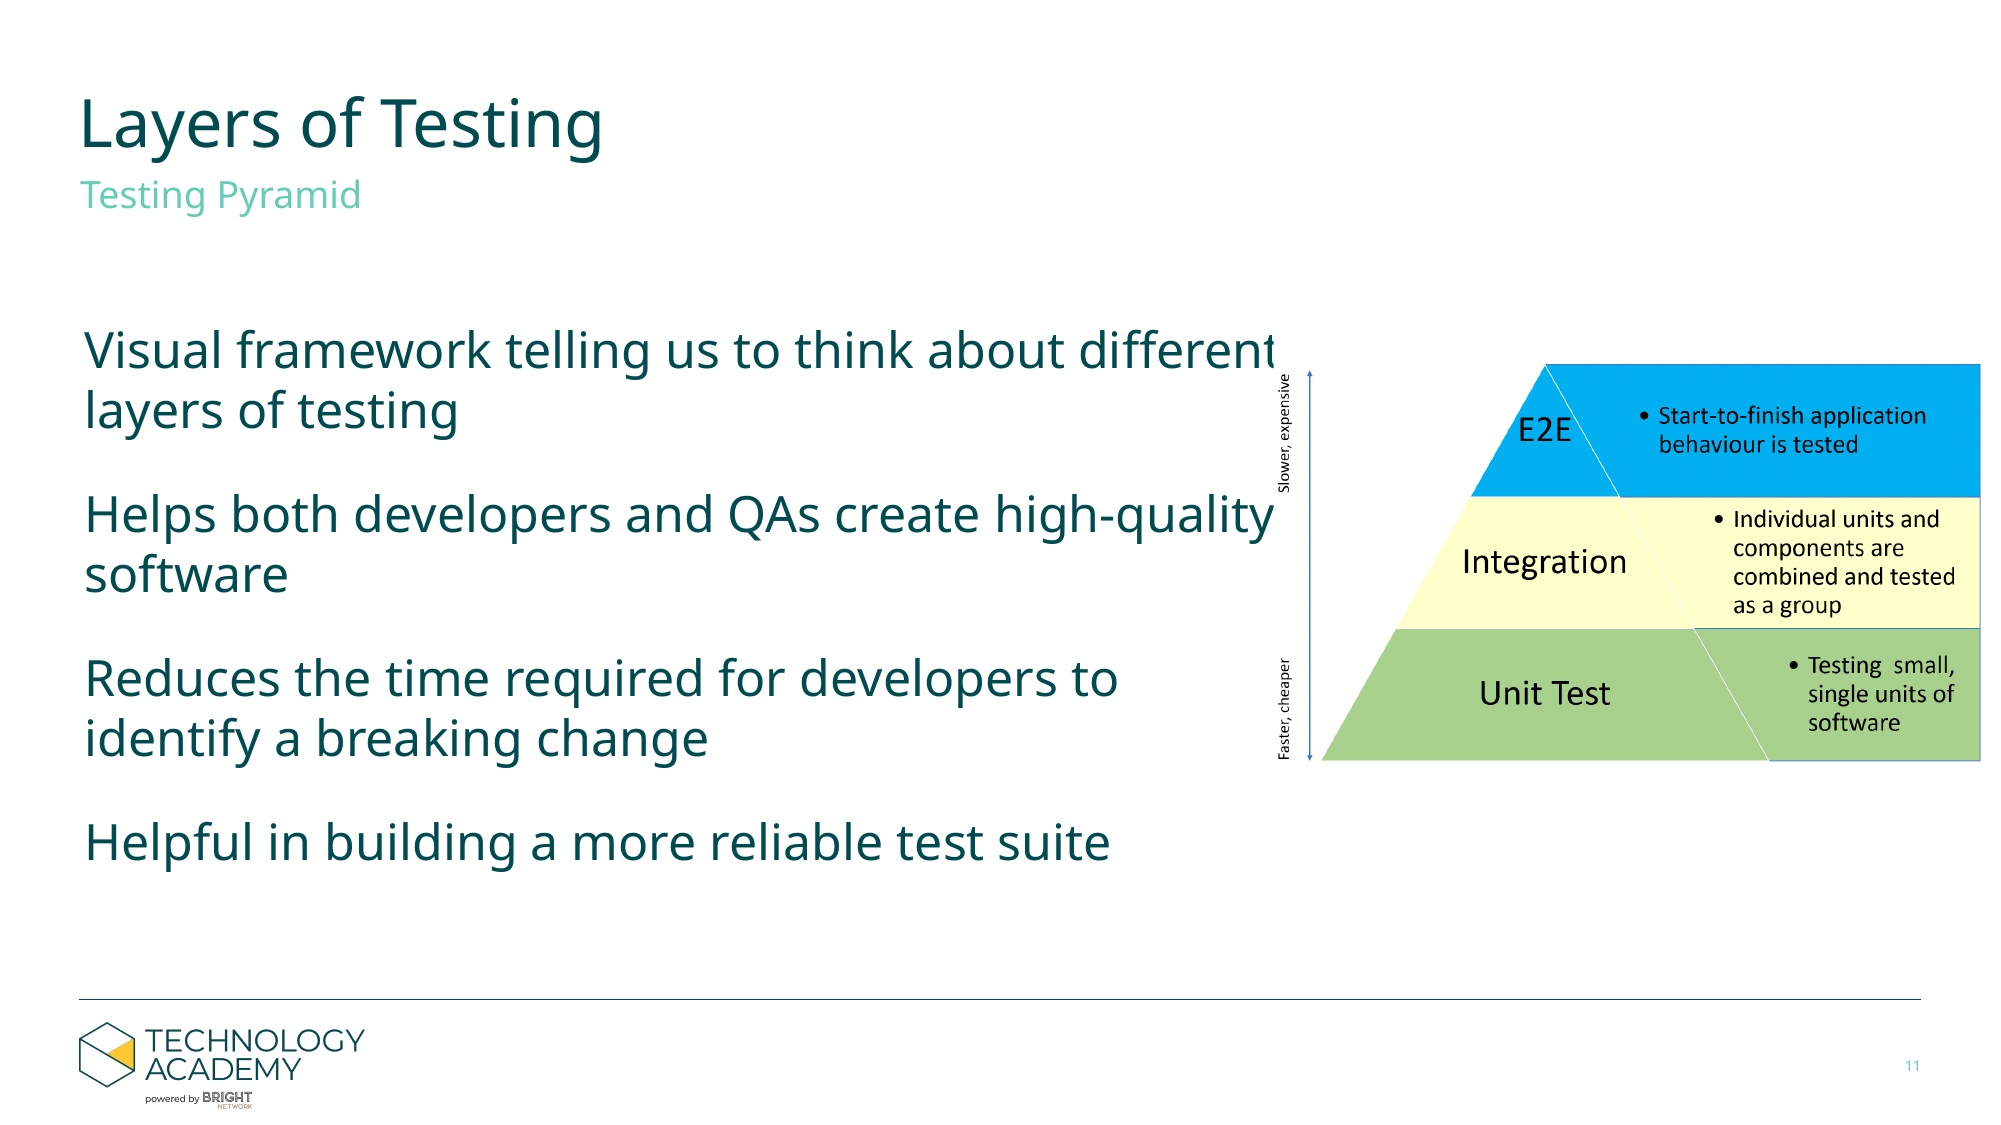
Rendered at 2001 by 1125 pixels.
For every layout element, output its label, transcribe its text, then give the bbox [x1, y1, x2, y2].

text_box Visual framework telling us to think about different layers of testing Helps both developers and QAs create high-quality software Reduces the time required for developers to identify a breaking change Helpful in building a more reliable test suite [84, 318, 1293, 1066]
subtitle Testing Pyramid [80, 170, 1923, 241]
picture [1273, 311, 1986, 814]
picture [79, 1022, 365, 1109]
title Layers of Testing [78, 90, 1922, 171]
slide_number ‹#› [1882, 1049, 1922, 1084]
